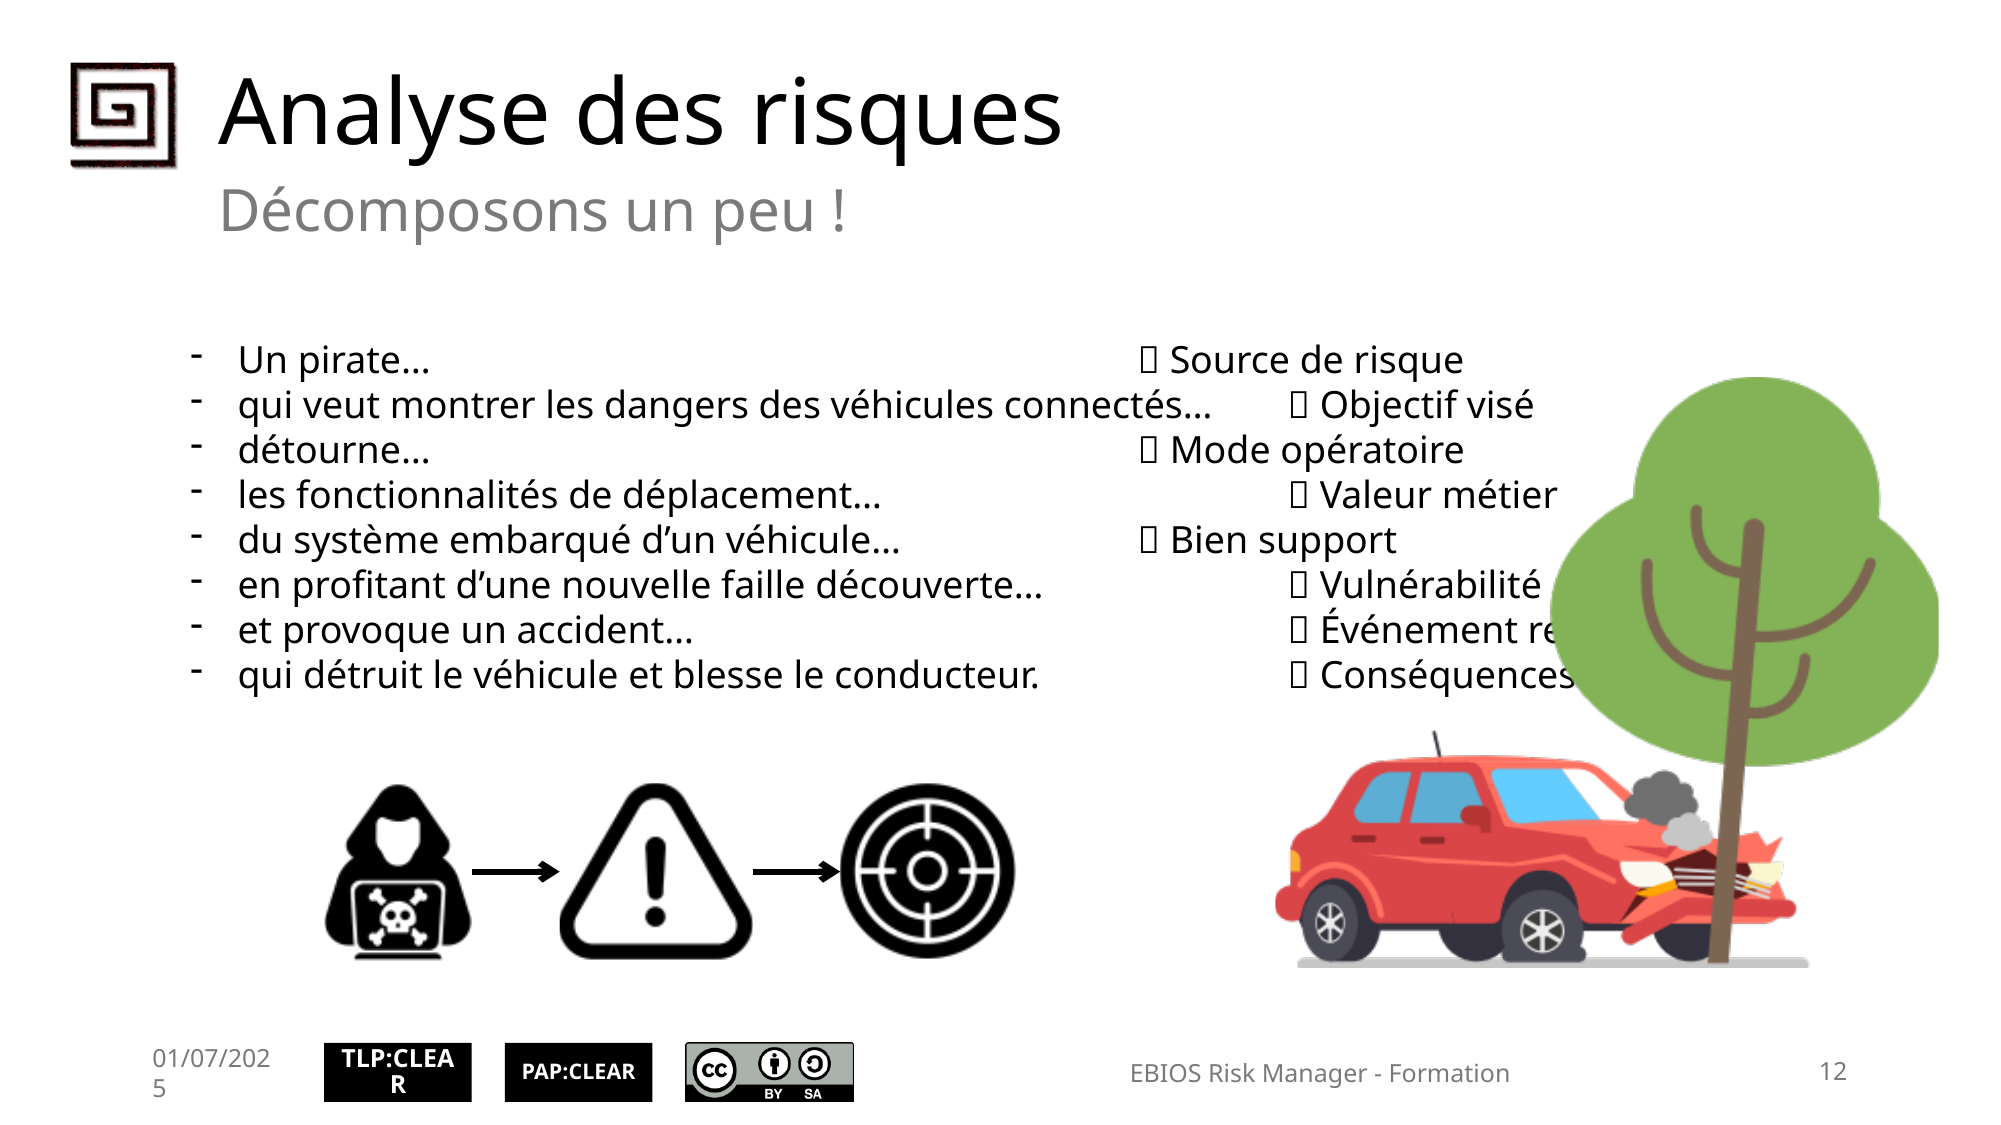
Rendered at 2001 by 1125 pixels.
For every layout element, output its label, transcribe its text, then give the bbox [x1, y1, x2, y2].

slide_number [137, 1042, 291, 1103]
picture [323, 782, 473, 961]
picture [1274, 376, 1940, 969]
picture [67, 59, 178, 170]
footer EBIOS Risk Manager - Formation [895, 1042, 1746, 1103]
title Analyse des risques [203, 59, 1863, 170]
text_box Un pirate…  Source de risque qui veut montrer les dangers des véhicules connectés…  Objectif visé détourne…  Mode opératoire les fonctionnalités de déplacement…  Valeur métier du système embarqué d’un véhicule…  Bien support en profitant d’une nouvelle faille découverte…  Vulnérabilité et provoque un accident…  Événement redouté qui détruit le véhicule et blesse le conducteur.  Conséquences [175, 329, 1719, 704]
picture [839, 782, 1017, 961]
picture [685, 1042, 854, 1102]
slide_number 12 [1771, 1042, 1863, 1103]
picture [559, 782, 754, 961]
list Décomposons un peu ! [203, 174, 1863, 255]
